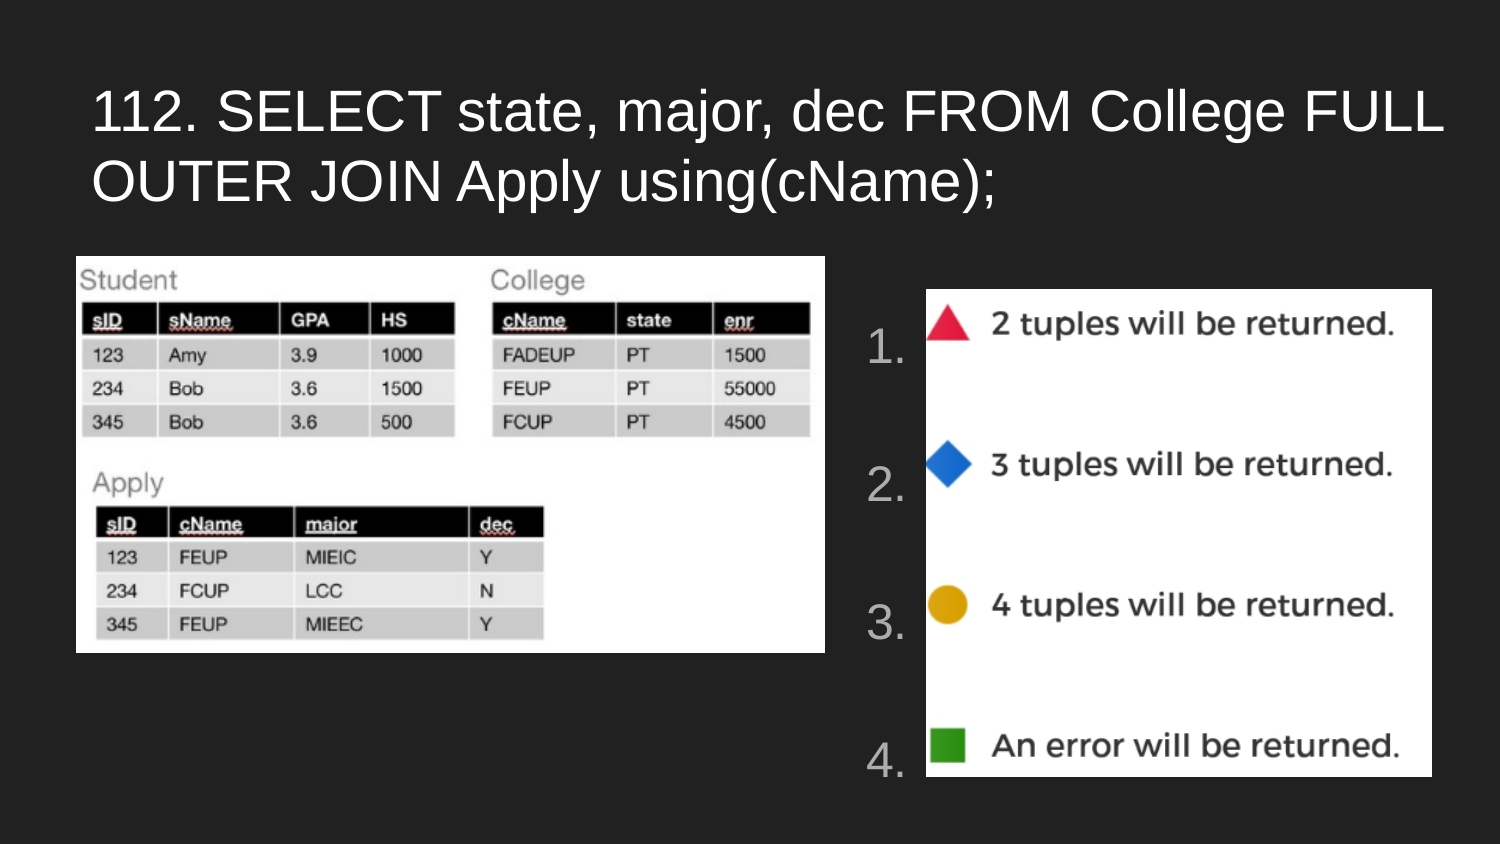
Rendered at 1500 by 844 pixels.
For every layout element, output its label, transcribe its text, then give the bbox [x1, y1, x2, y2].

list 1. 2. 3. 4. [851, 289, 999, 786]
picture [926, 289, 1432, 778]
picture [75, 255, 825, 654]
title 112. SELECT state, major, dec FROM College FULL OUTER JOIN Apply using(cName); [76, 58, 1468, 208]
